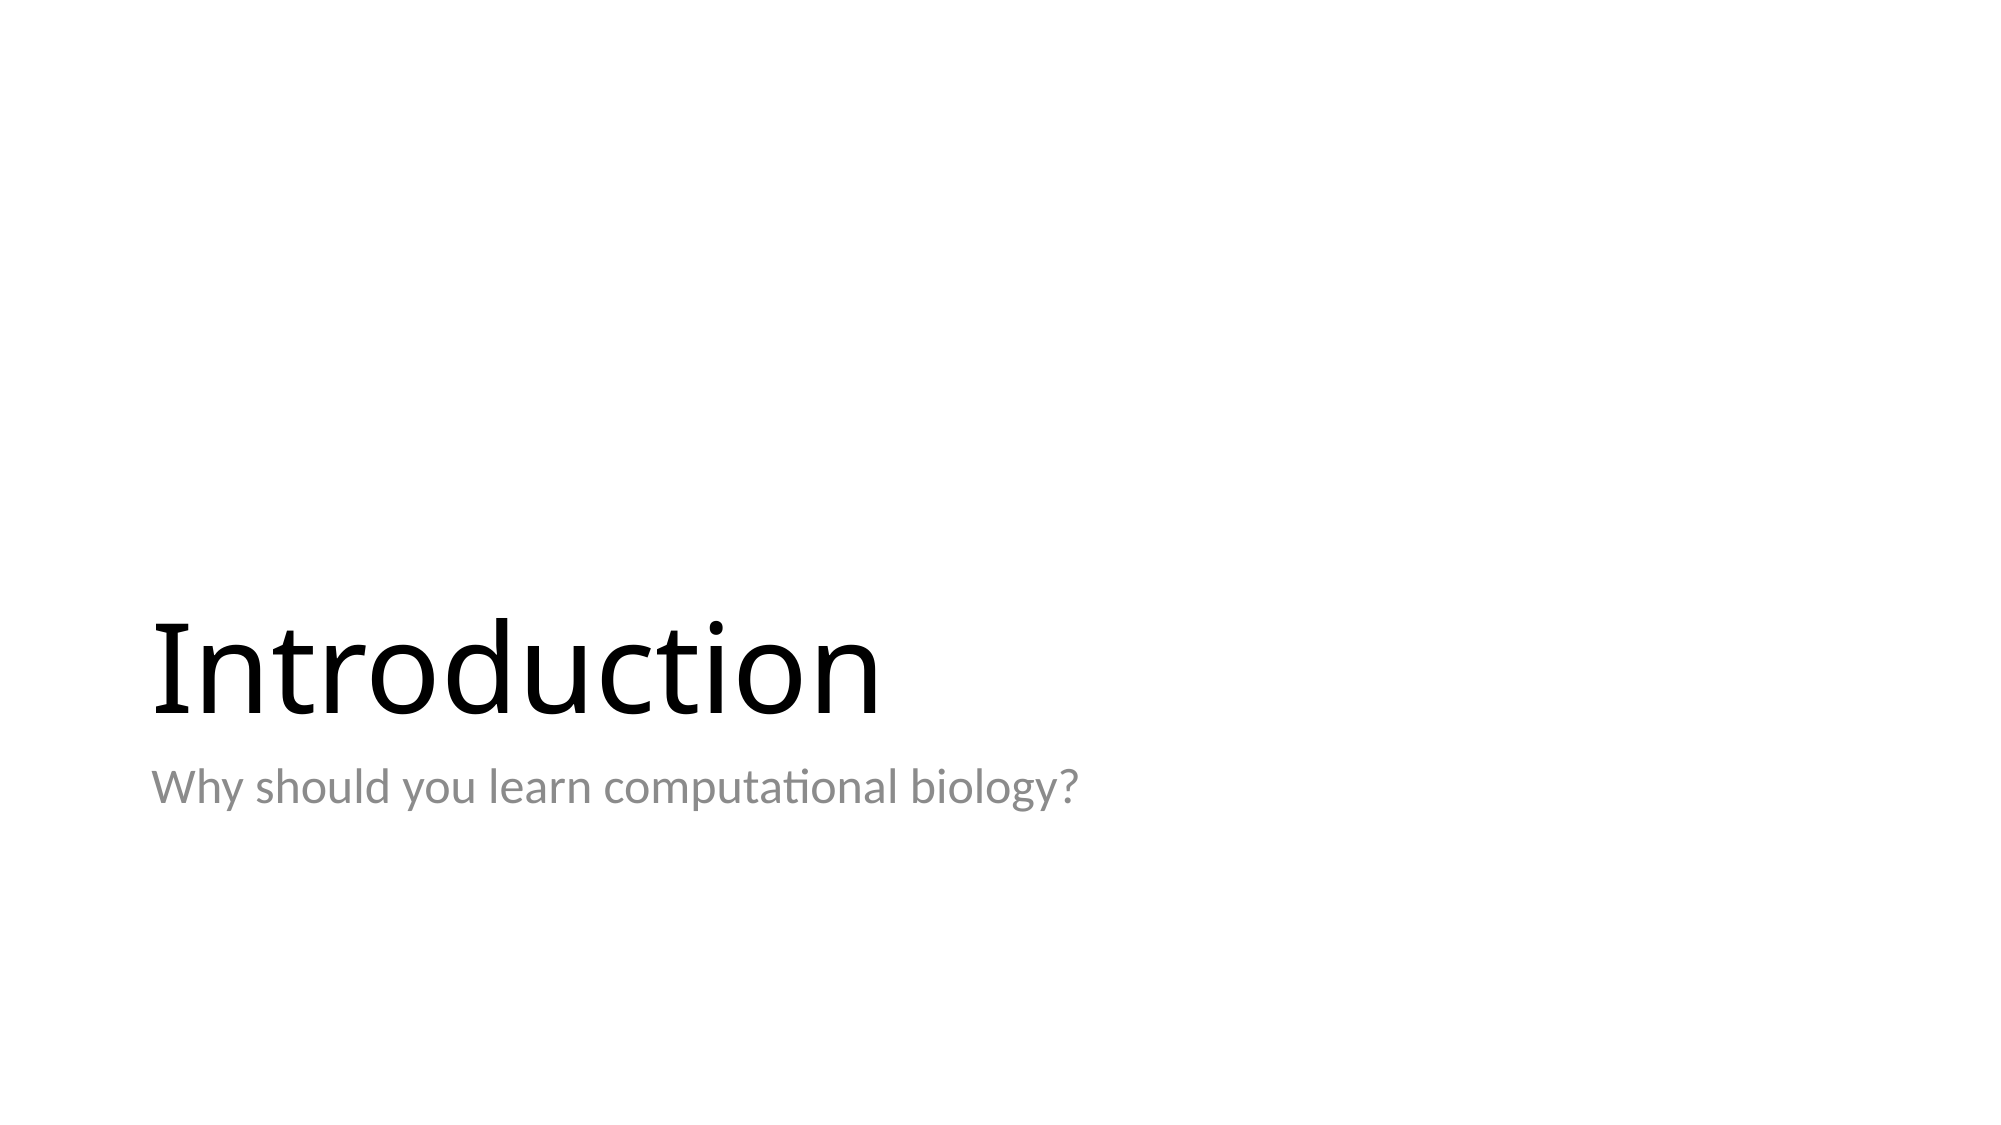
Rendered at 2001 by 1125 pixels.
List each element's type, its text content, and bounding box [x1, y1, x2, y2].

title Introduction [136, 280, 1862, 749]
list Why should you learn computational biology? [136, 752, 1862, 999]
